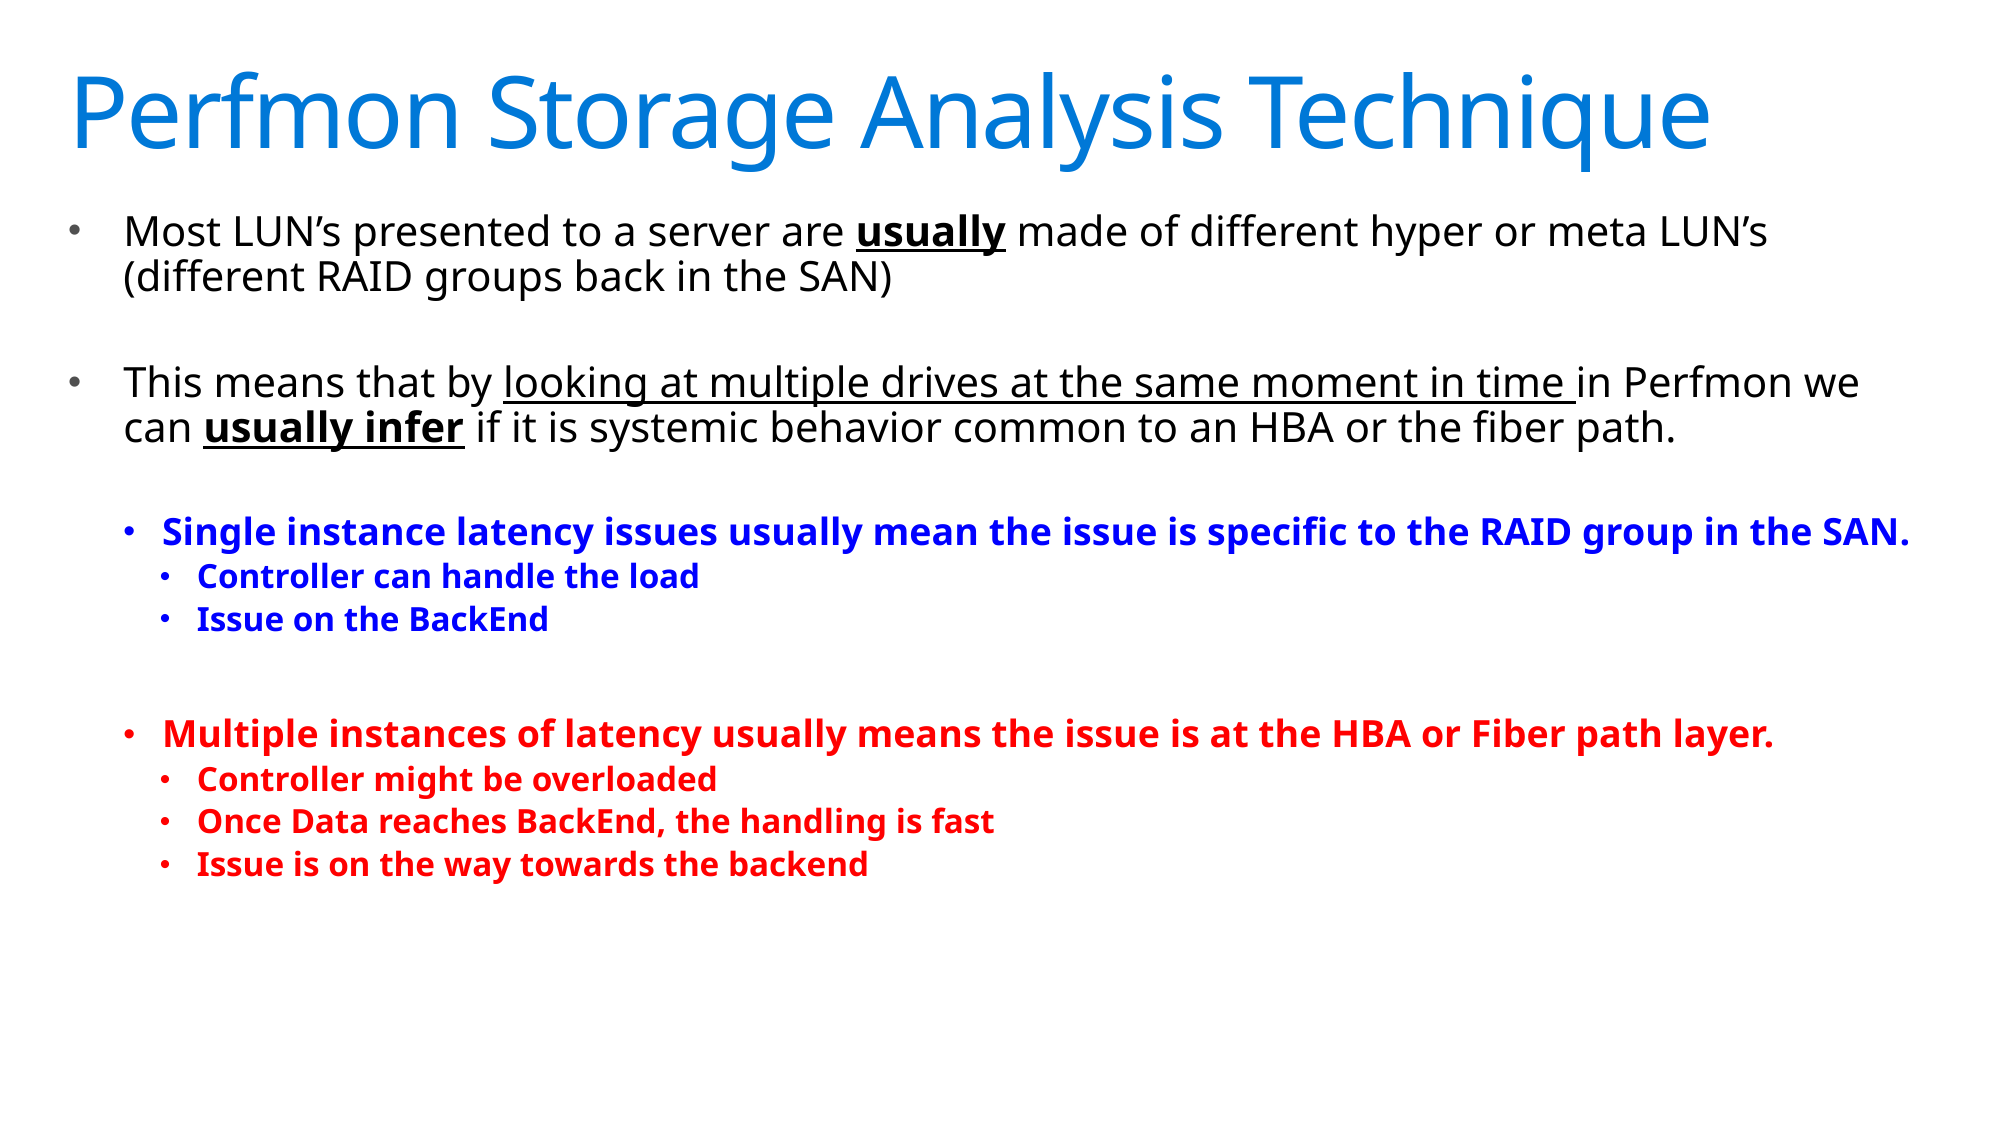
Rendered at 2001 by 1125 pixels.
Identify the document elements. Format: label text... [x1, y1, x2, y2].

list Most LUN’s presented to a server are usually made of different hyper or meta LUN’s (different RAID groups back in the SAN) This means that by looking at multiple drives at the same moment in time in Perfmon we can usually infer if it is systemic behavior common to an HBA or the fiber path. Single instance latency issues usually mean the issue is specific to the RAID group in the SAN. Controller can handle the load Issue on the BackEnd Multiple instances of latency usually means the issue is at the HBA or Fiber path layer. Controller might be overloaded Once Data reaches BackEnd, the handling is fast Issue is on the way towards the backend [44, 196, 1956, 507]
title Perfmon Storage Analysis Technique [44, 47, 1957, 196]
